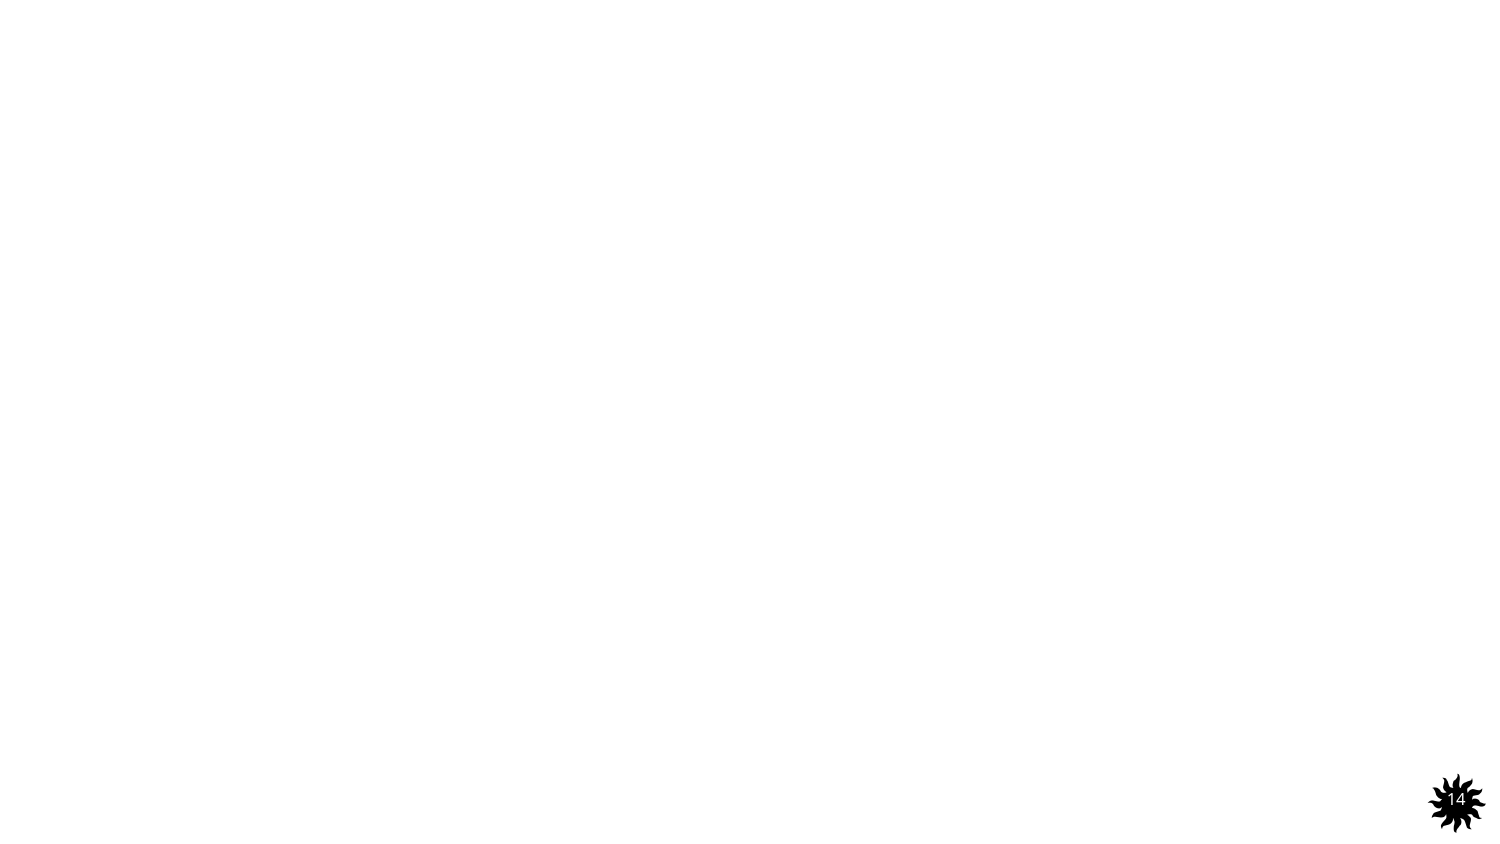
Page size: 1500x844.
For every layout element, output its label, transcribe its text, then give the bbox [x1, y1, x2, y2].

slide_number ‹#› [1427, 770, 1486, 830]
